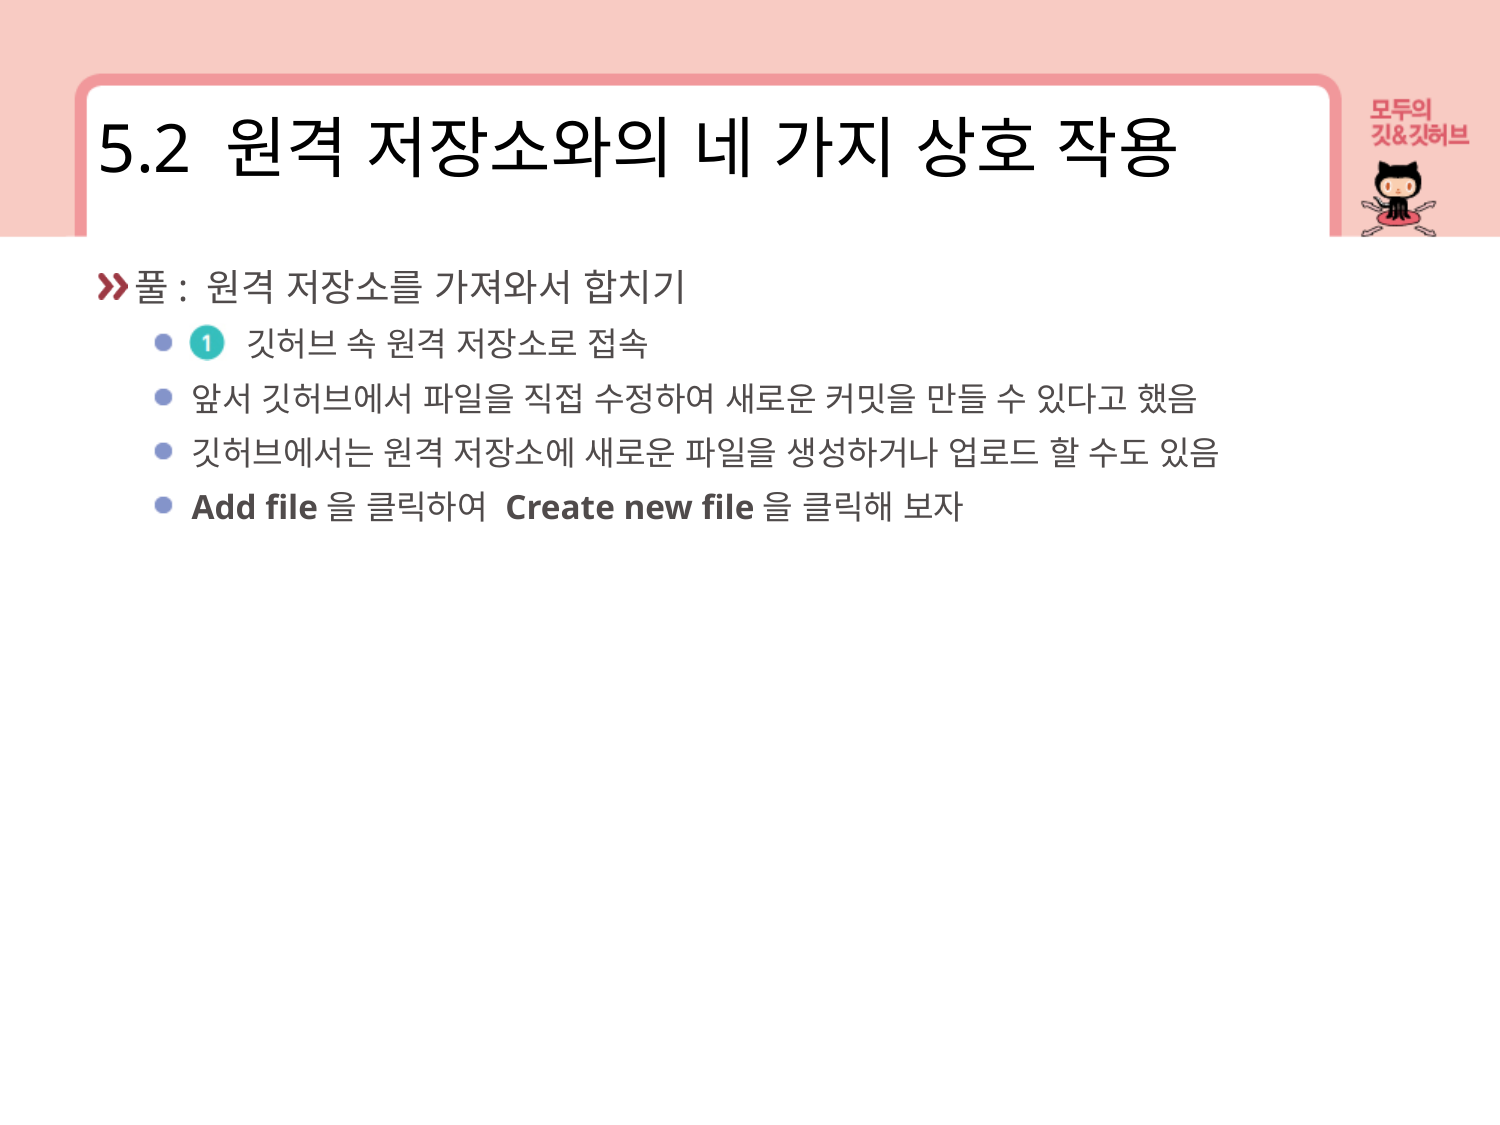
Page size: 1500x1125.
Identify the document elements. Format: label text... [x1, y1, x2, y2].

text_box 풀: 원격 저장소를 가져와서 합치기 깃허브 속 원격 저장소로 접속 앞서 깃허브에서 파일을 직접 수정하여 새로운 커밋을 만들 수 있다고 했음 깃허브에서는 원격 저장소에 새로운 파일을 생성하거나 업로드 할 수도 있음 Add file을 클릭하여 Create new file을 클릭해 보자 [82, 252, 1413, 1067]
text_box 5.2 원격 저장소와의 네 가지 상호 작용 [82, 61, 1413, 193]
picture [0, 0, 1500, 1125]
